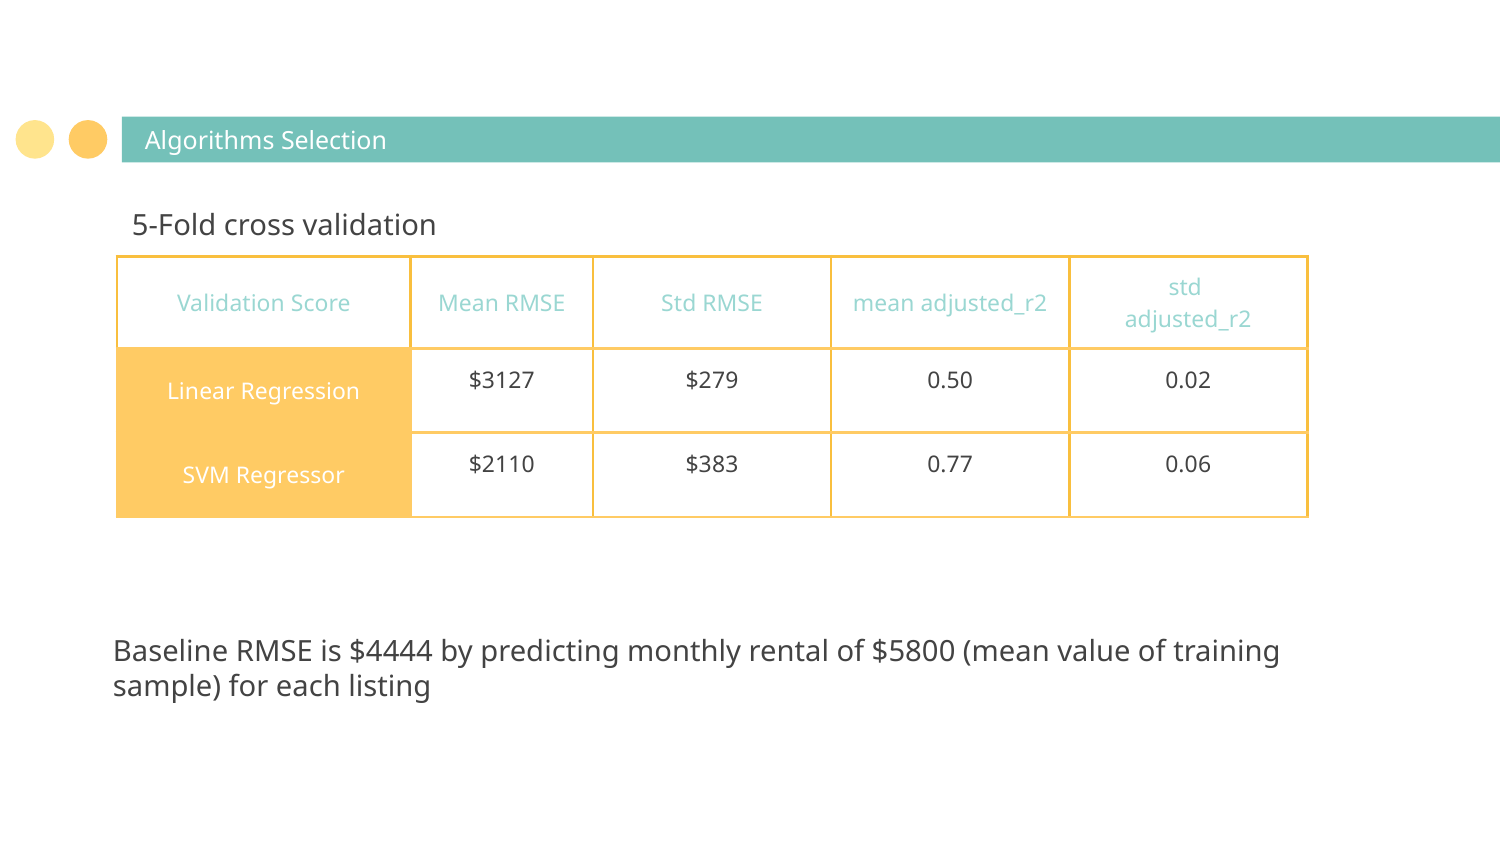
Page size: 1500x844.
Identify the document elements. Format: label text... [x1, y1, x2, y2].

table_header Validation Score [118, 258, 409, 347]
table_cell $279 [594, 350, 830, 431]
table_cell $383 [594, 434, 830, 516]
text_box 5-Fold cross validation [116, 193, 921, 257]
table_header mean adjusted_r2 [832, 258, 1068, 347]
title Algorithms Selection [129, 118, 952, 170]
table_header Mean RMSE [412, 258, 592, 347]
text_box Baseline RMSE is $4444 by predicting monthly rental of $5800 (mean value of training sample) for each listing [98, 625, 1308, 710]
table_cell 0.77 [832, 434, 1068, 516]
table_cell $3127 [412, 350, 592, 431]
table_cell 0.06 [1071, 434, 1306, 516]
table_cell 0.02 [1071, 350, 1306, 431]
table_header std adjusted_r2 [1071, 258, 1306, 347]
table_cell $2110 [412, 434, 592, 516]
table_cell Linear Regression [118, 350, 409, 431]
table_cell SVM Regressor [118, 434, 409, 516]
table_header Std RMSE [594, 258, 830, 347]
table_cell 0.50 [832, 350, 1068, 431]
